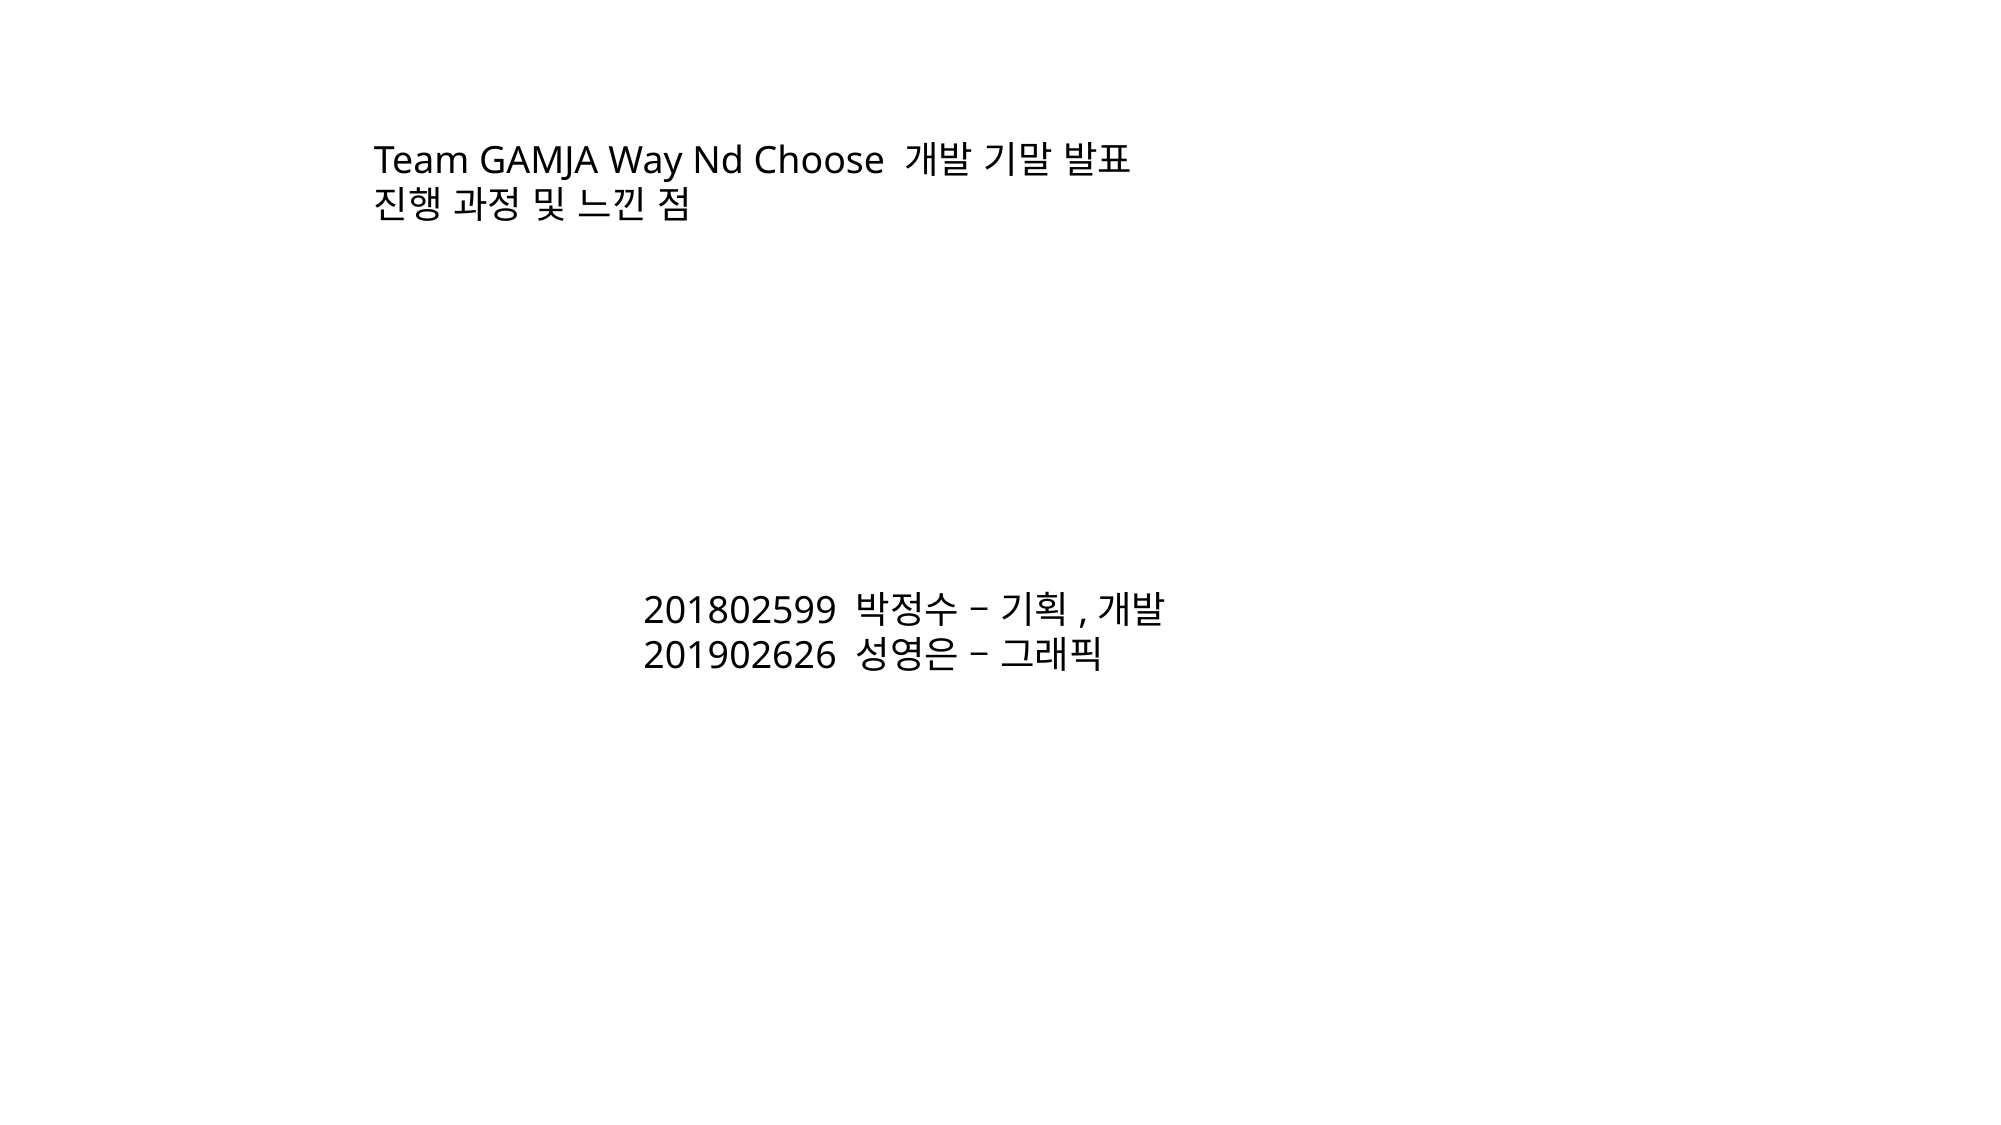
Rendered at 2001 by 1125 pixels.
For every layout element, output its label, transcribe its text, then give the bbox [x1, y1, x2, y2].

text_box 201802599 박정수 – 기획,개발 201902626 성영은 – 그래픽 [628, 578, 1326, 729]
text_box Team GAMJA Way Nd Choose 개발 기말 발표 진행 과정 및 느낀 점 [359, 128, 1703, 234]
